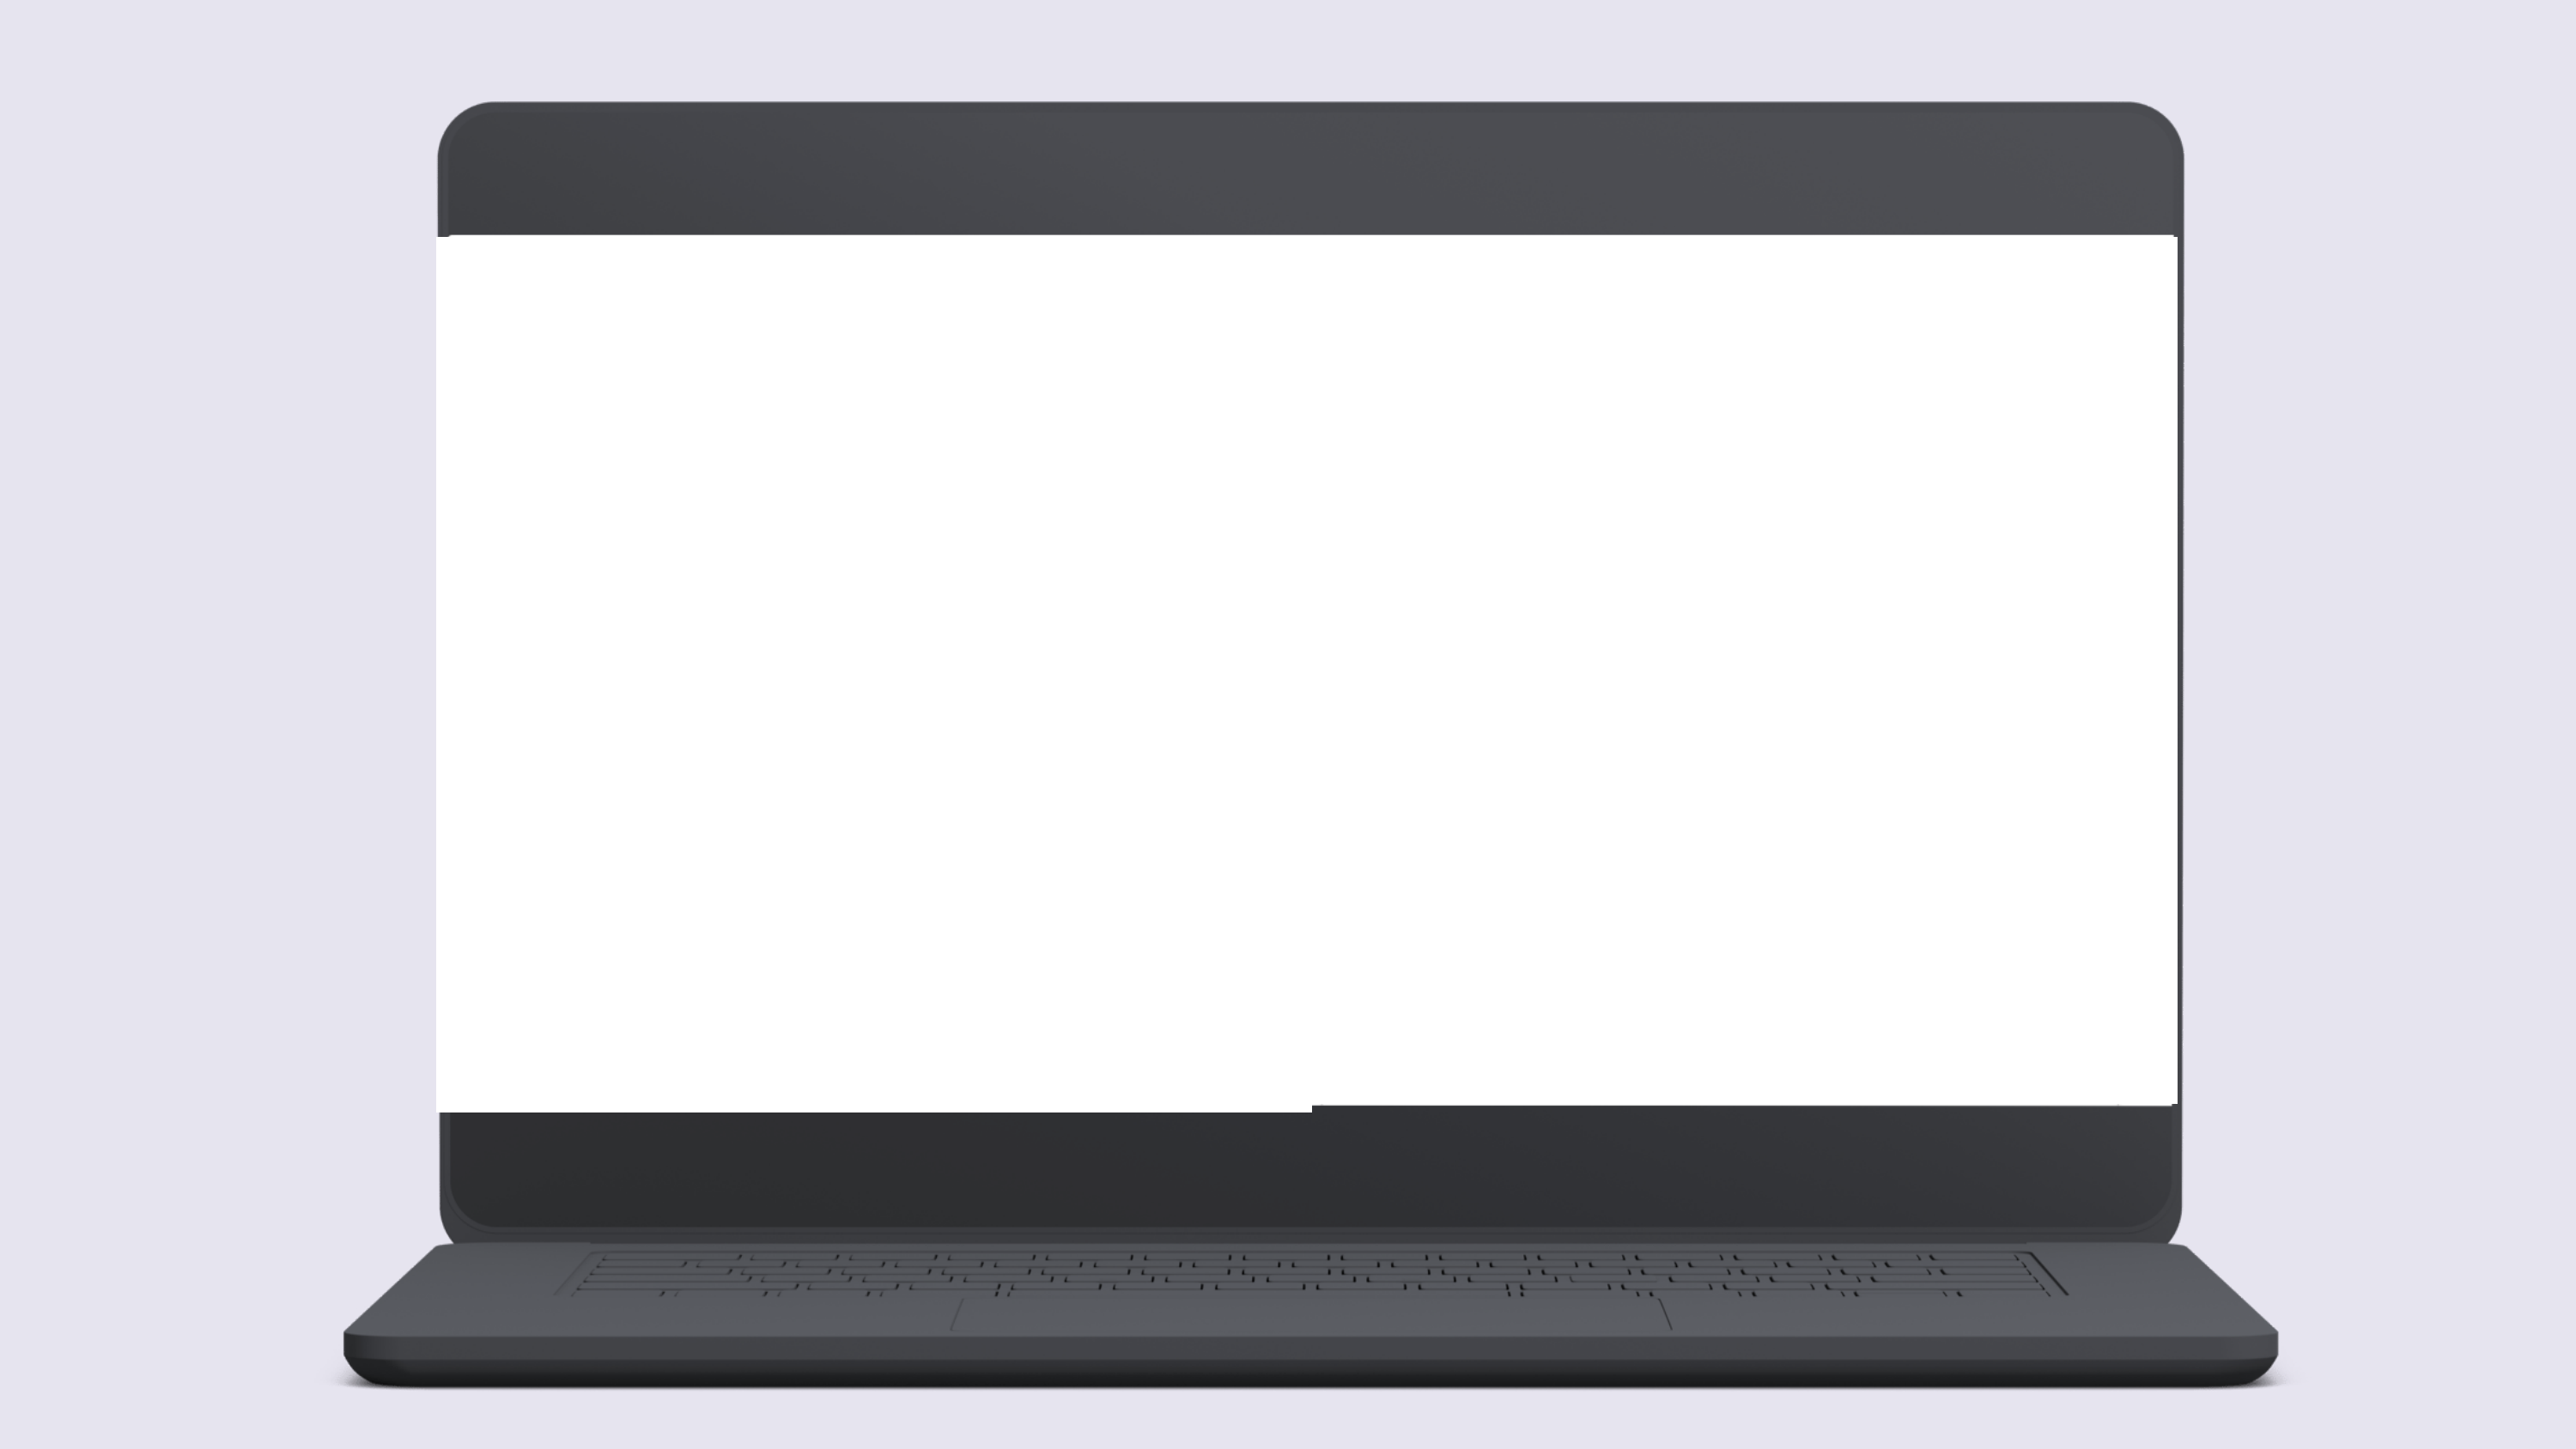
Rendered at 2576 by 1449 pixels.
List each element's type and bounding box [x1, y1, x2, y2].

text_box [302, 100, 2321, 1395]
picture [435, 237, 2178, 1113]
